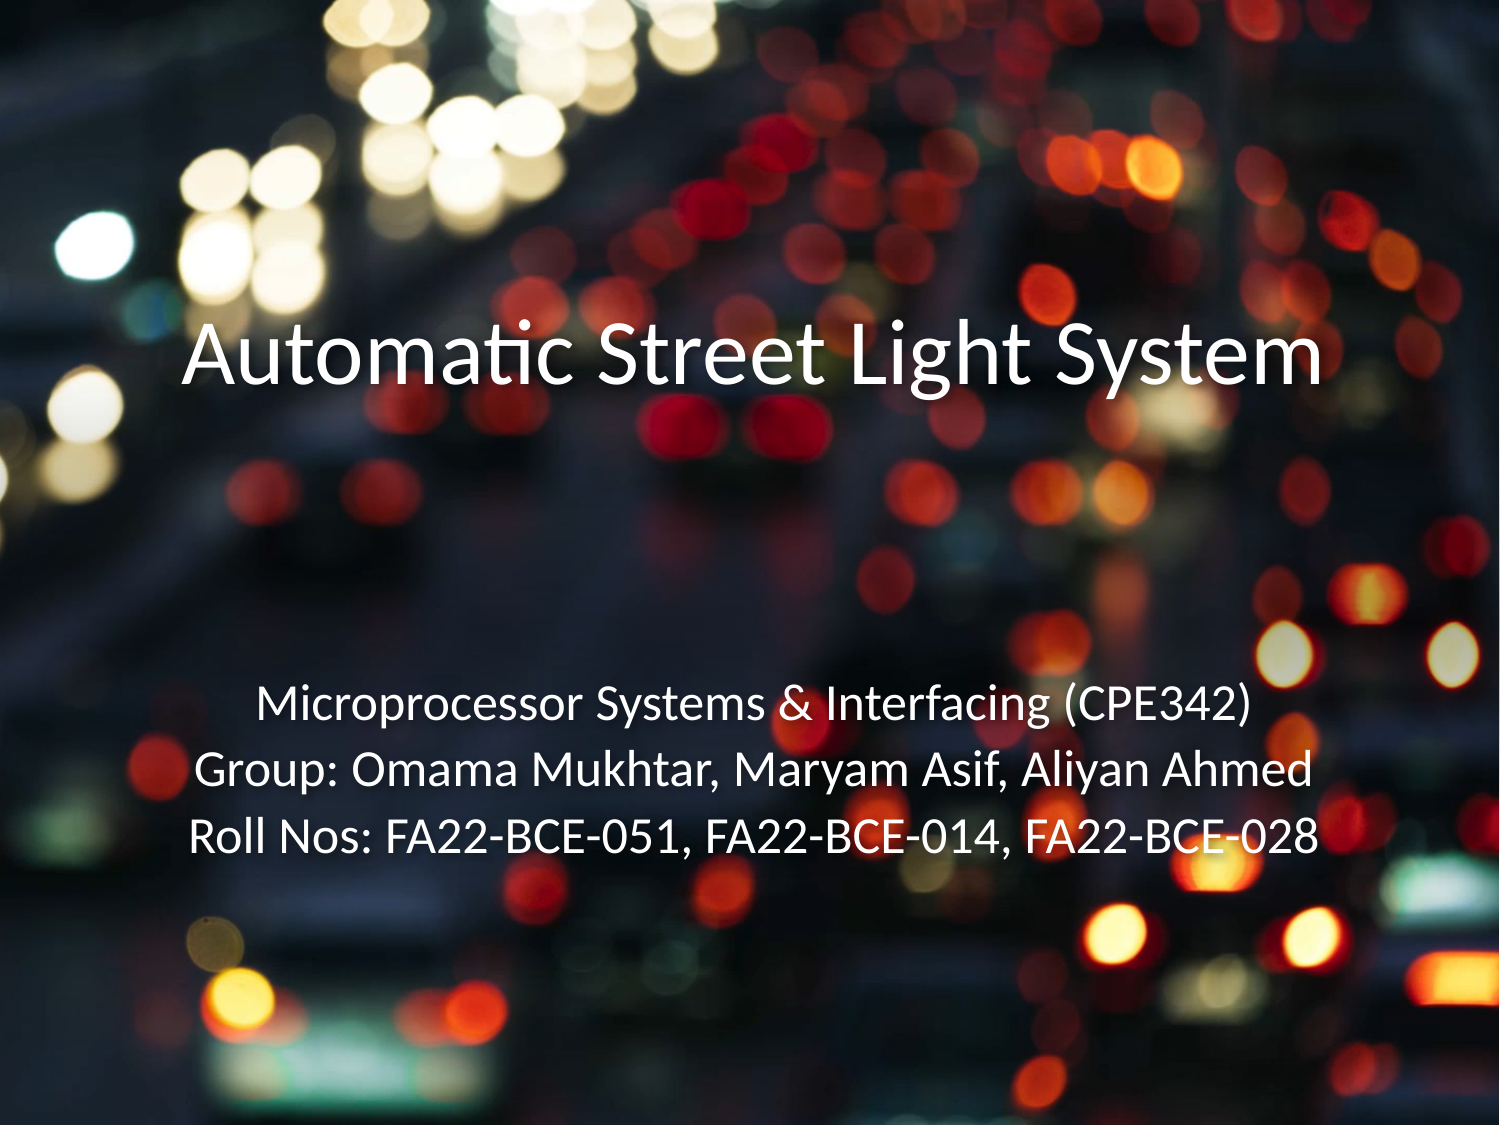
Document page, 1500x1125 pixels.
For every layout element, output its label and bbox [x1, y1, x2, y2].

text_box [0, 0, 1500, 1125]
